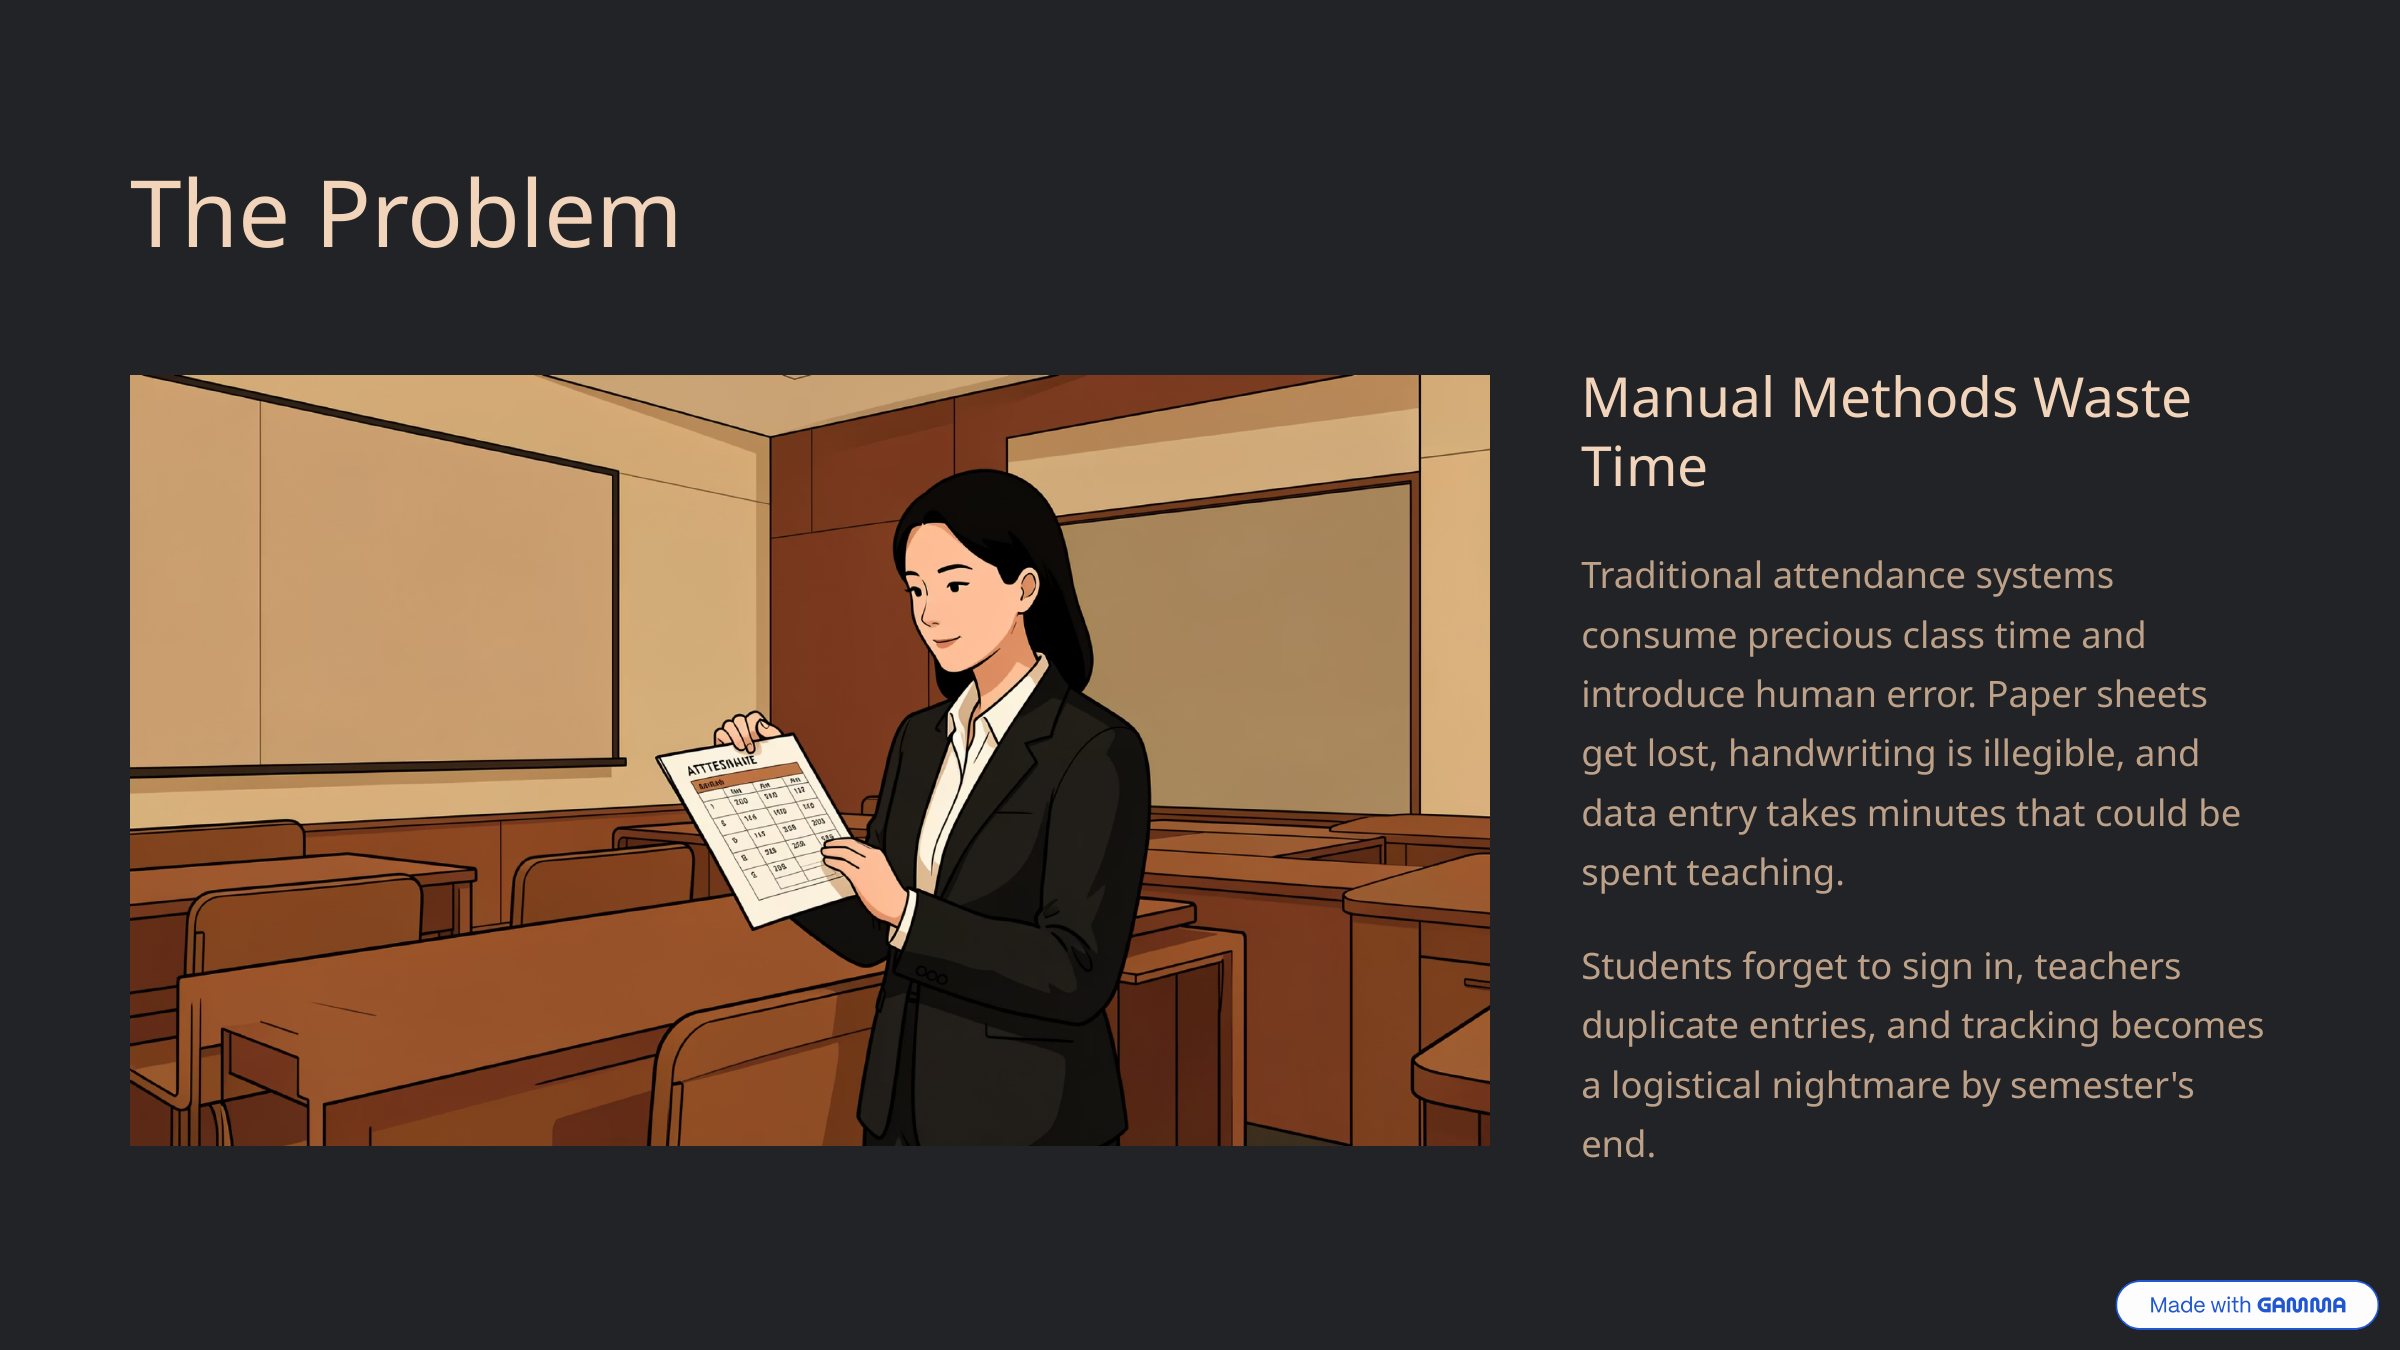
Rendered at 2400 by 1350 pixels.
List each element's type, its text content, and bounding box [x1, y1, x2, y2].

picture [130, 375, 1490, 1146]
picture [2106, 1271, 2389, 1339]
text_box The Problem [130, 150, 1061, 268]
text_box Manual Methods Waste Time [1581, 360, 2271, 500]
text_box Traditional attendance systems consume precious class time and introduce human error. Paper sheets get lost, handwriting is illegible, and data entry takes minutes that could be spent teaching. [1581, 536, 2271, 894]
text_box Students forget to sign in, teachers duplicate entries, and tracking becomes a logistical nightmare by semester's end. [1581, 927, 2271, 1166]
